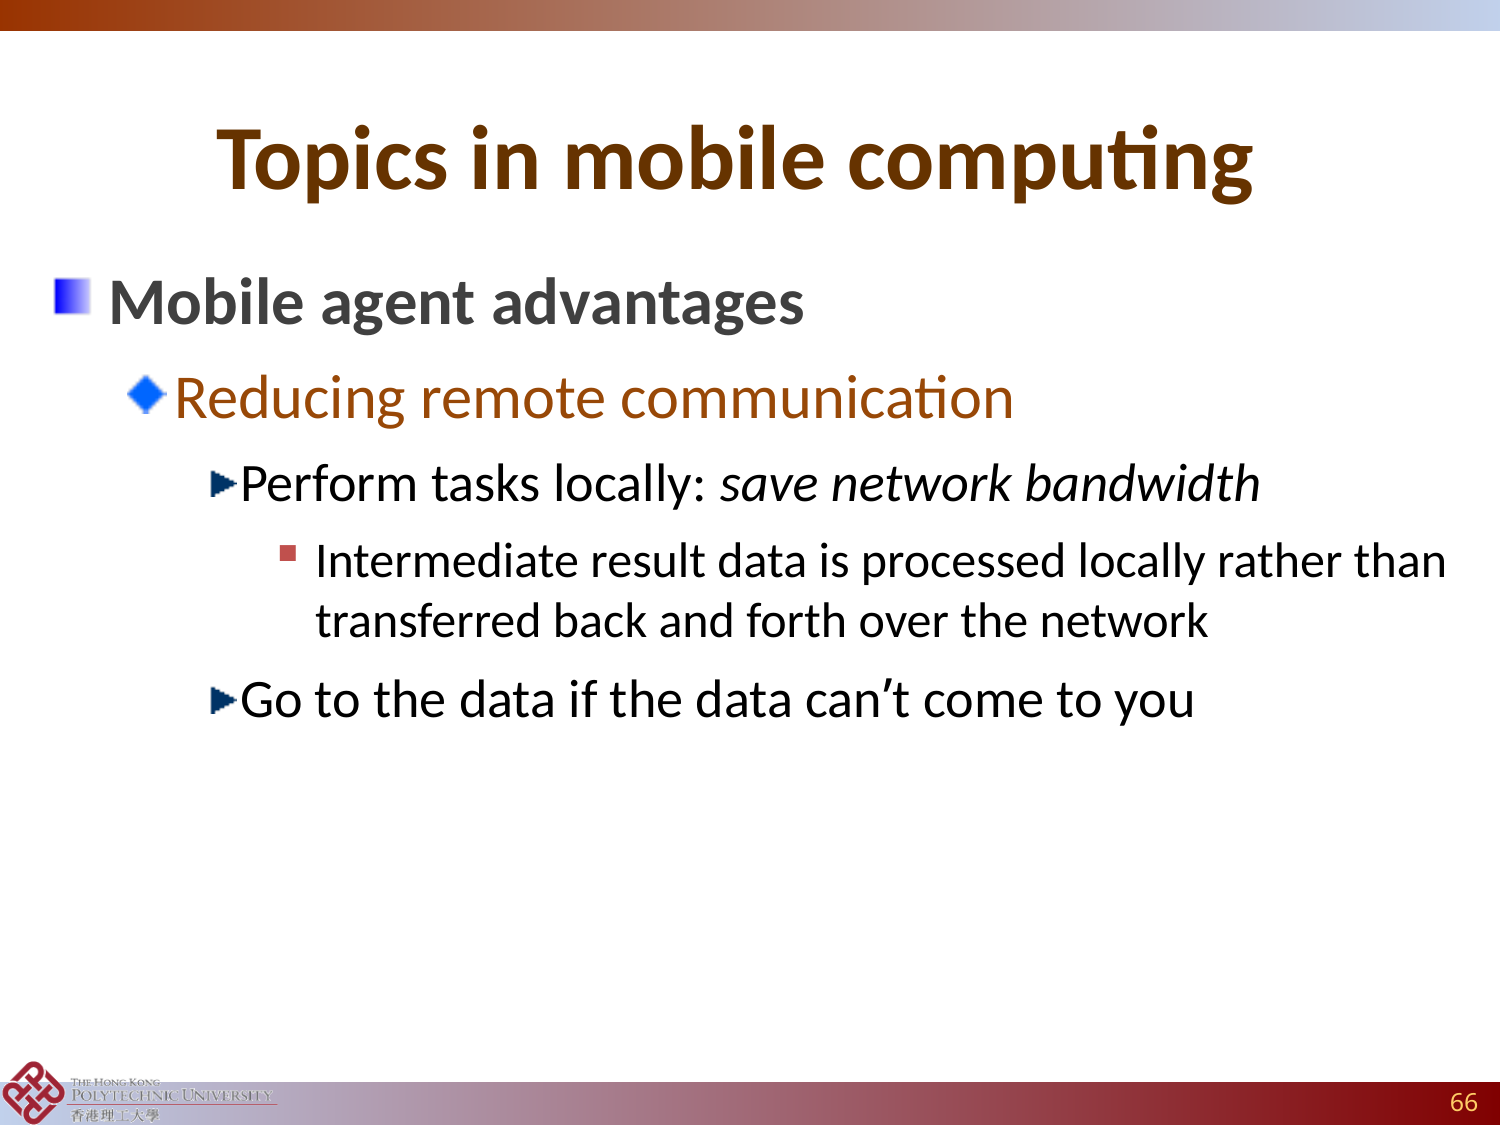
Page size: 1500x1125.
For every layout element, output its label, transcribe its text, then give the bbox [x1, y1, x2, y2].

picture [127, 373, 167, 414]
picture [202, 462, 237, 497]
list Mobile agent advantages Reducing remote communication Perform tasks locally: save network bandwidth Intermediate result data is processed locally rather than transferred back and forth over the network Go to the data if the data can’t come to you [37, 249, 1475, 813]
title Topics in mobile computing [29, 90, 1442, 242]
picture [0, 1061, 278, 1125]
picture [52, 276, 95, 319]
picture [202, 678, 237, 714]
